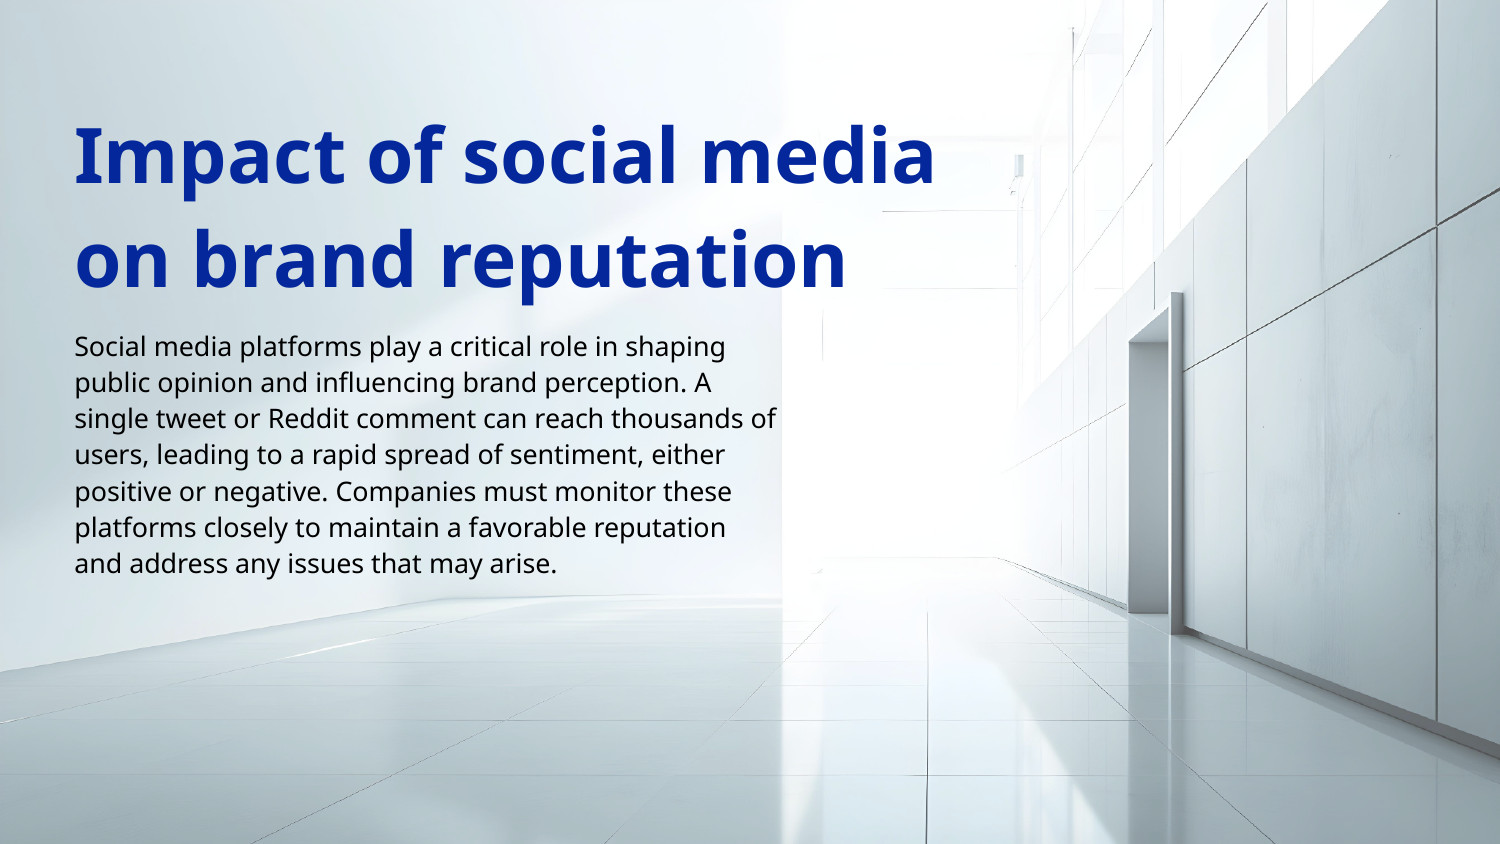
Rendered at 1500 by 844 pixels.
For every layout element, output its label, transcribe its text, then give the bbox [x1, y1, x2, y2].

title Impact of social media on brand reputation [59, 82, 1019, 325]
subtitle Social media platforms play a critical role in shaping public opinion and influencing brand perception. A single tweet or Reddit comment can reach thousands of users, leading to a rapid spread of sentiment, either positive or negative. Companies must monitor these platforms closely to maintain a favorable reputation and address any issues that may arise. [59, 325, 793, 602]
